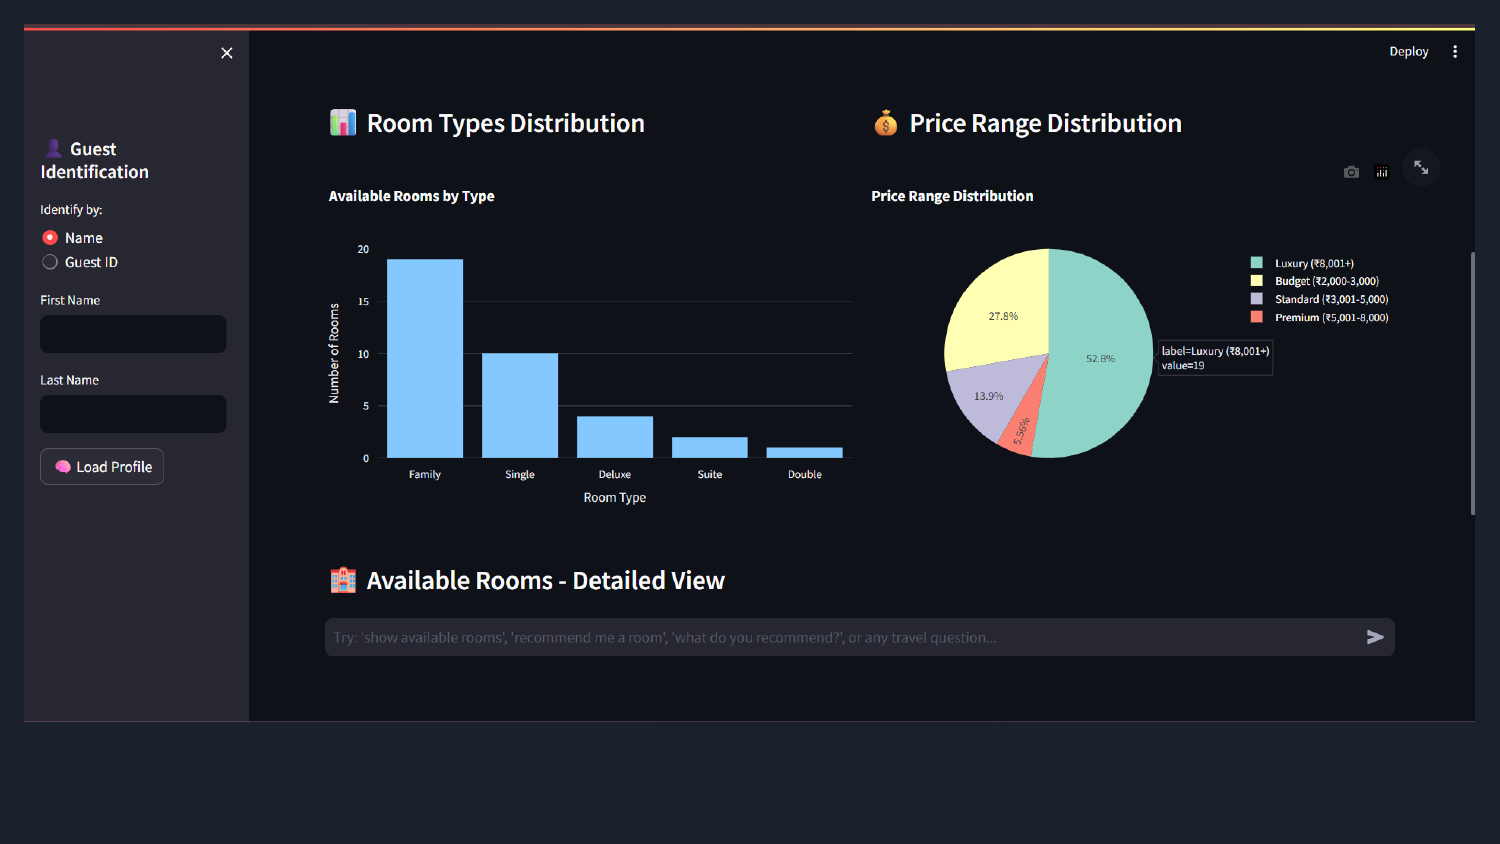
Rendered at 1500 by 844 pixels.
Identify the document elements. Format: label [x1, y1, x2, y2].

picture [24, 24, 1476, 722]
